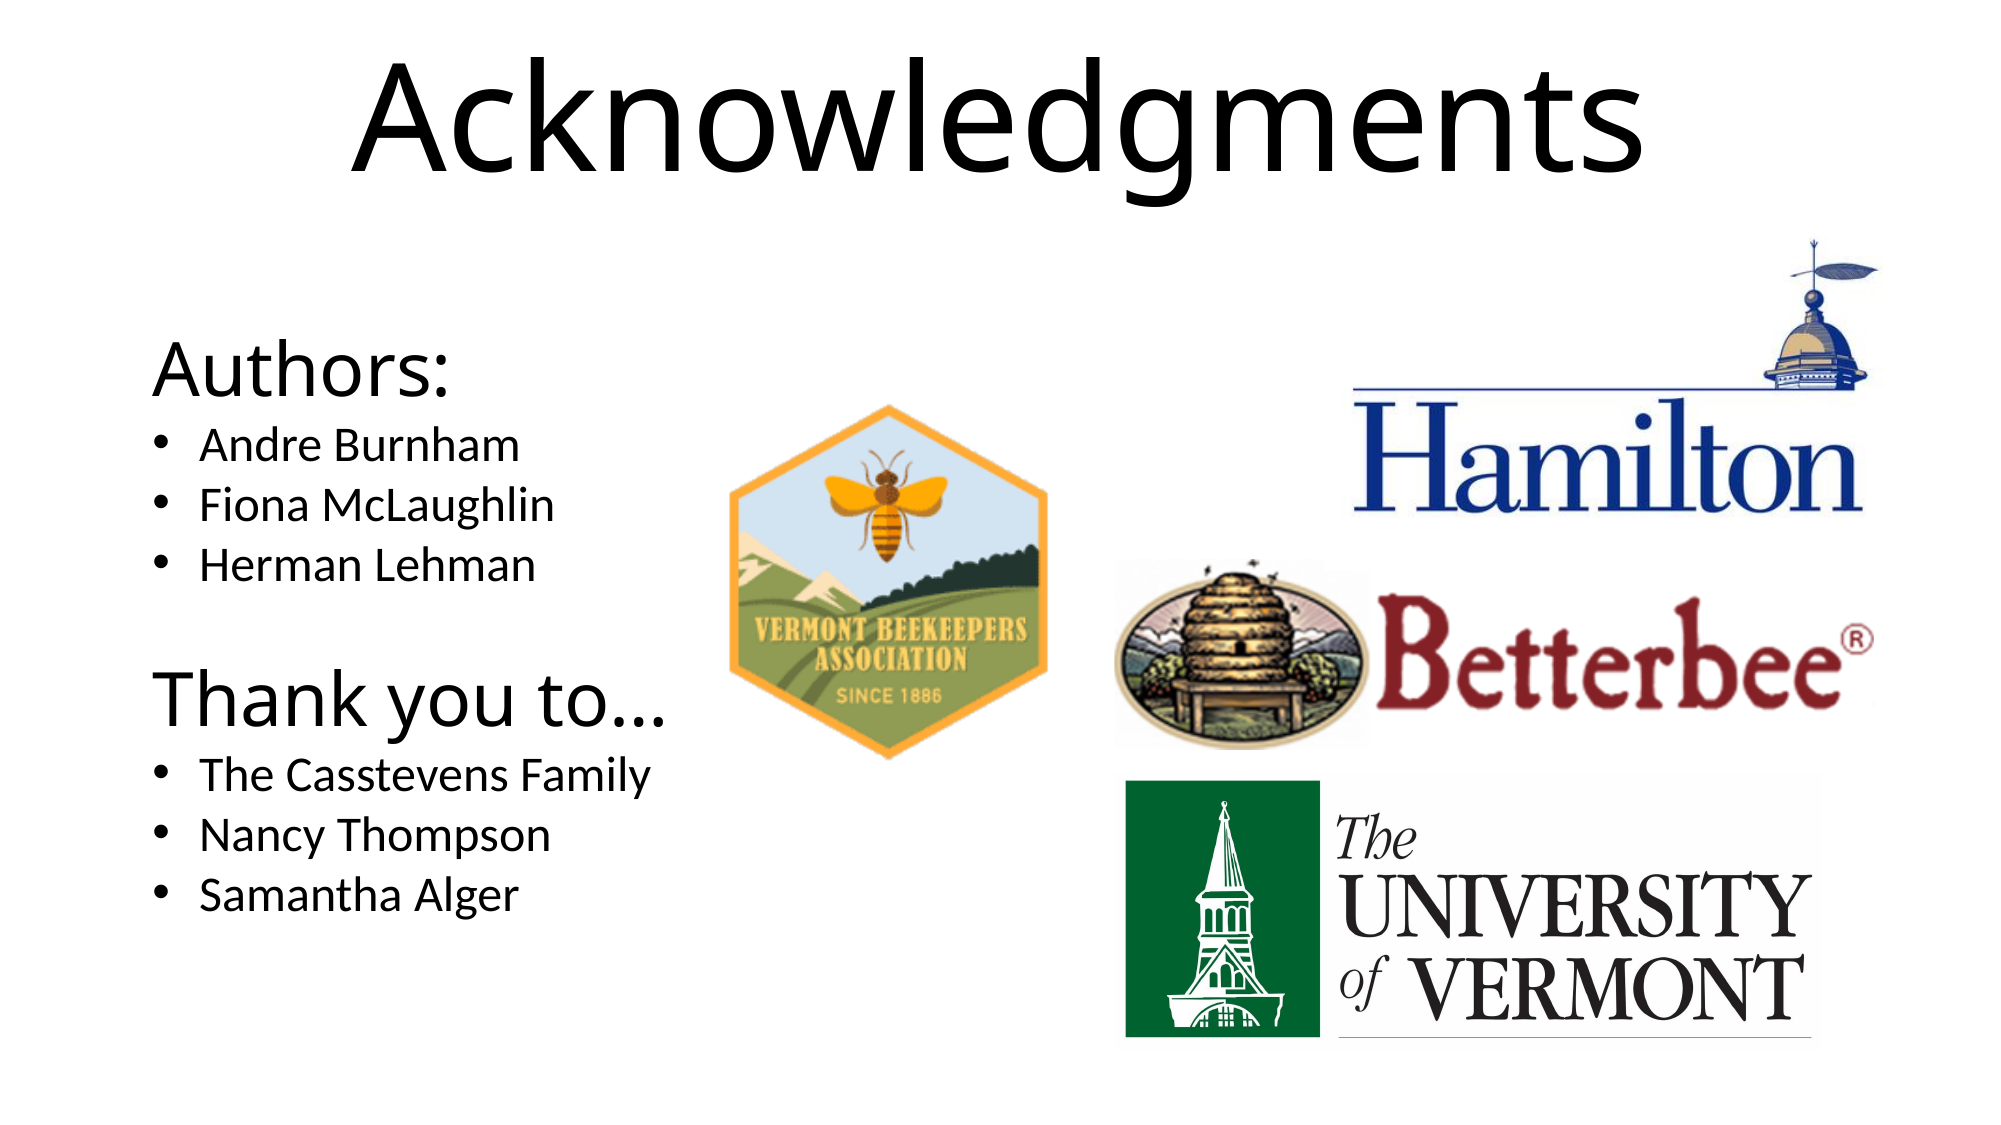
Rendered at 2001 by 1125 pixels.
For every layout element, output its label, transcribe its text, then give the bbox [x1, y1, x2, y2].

picture [1114, 181, 1907, 750]
picture [696, 397, 1082, 772]
text_box Authors: Andre Burnham Fiona McLaughlin Herman Lehman Thank you to… The Casstevens Family Nancy Thompson Samantha Alger [137, 313, 938, 989]
title Acknowledgments [137, 14, 1863, 232]
picture [1114, 771, 1822, 1050]
